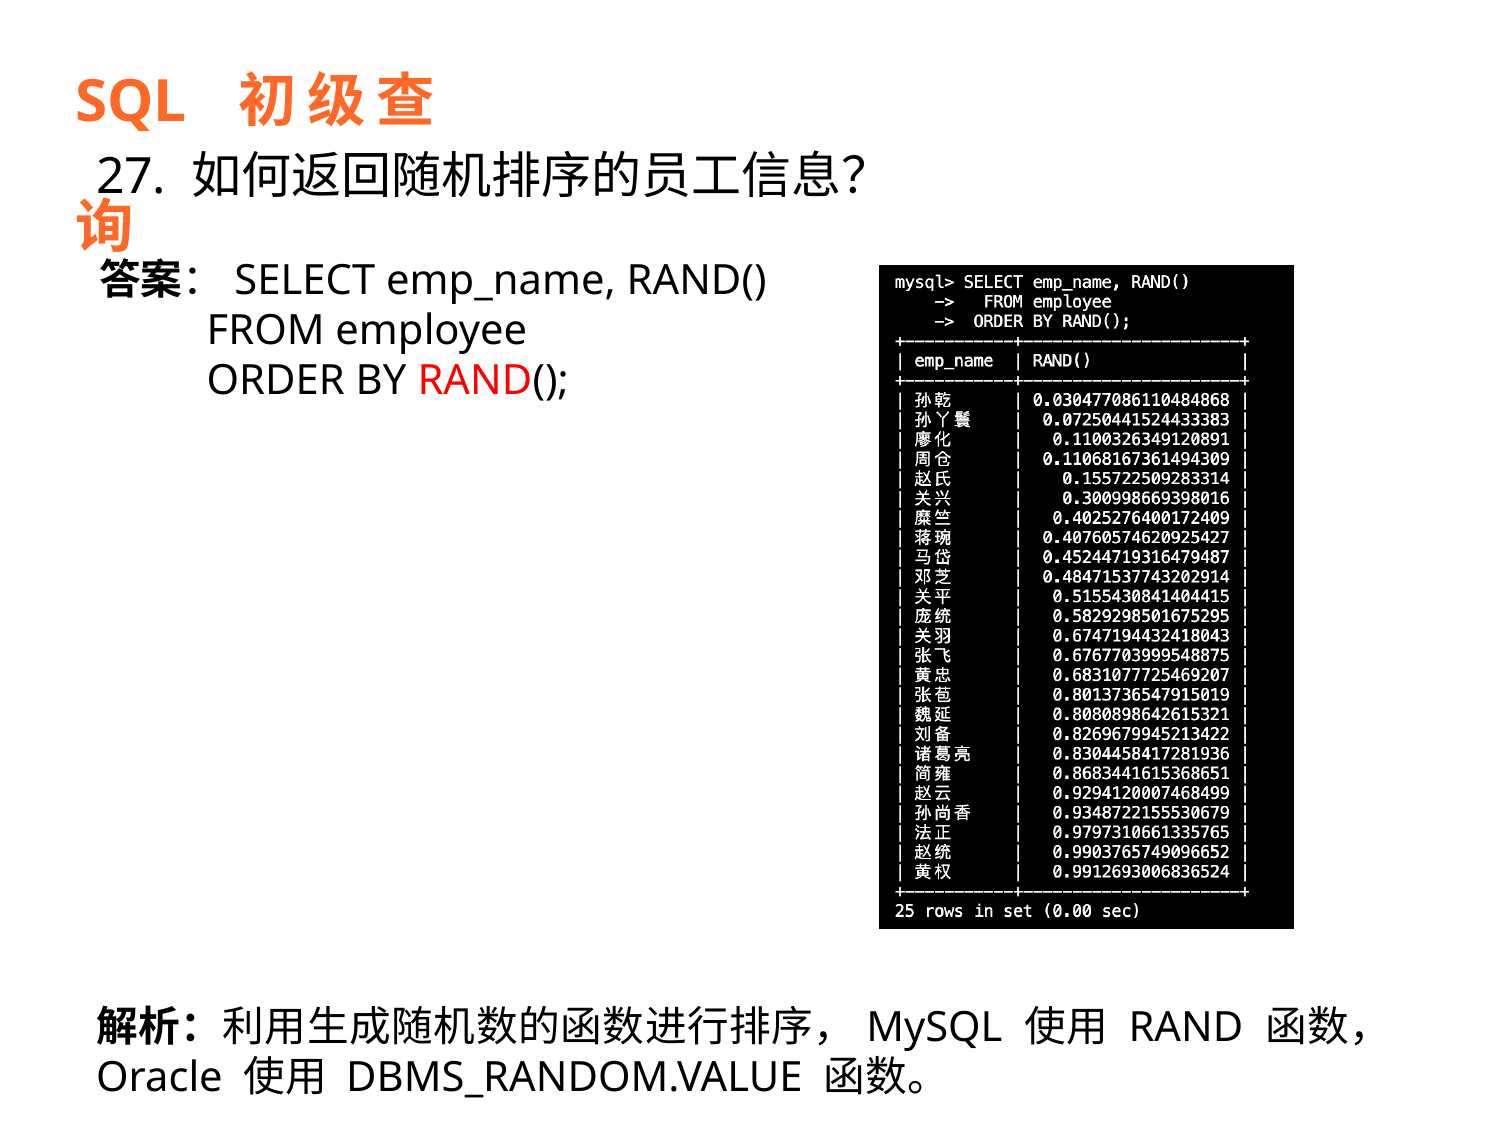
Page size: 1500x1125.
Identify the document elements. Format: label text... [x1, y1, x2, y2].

text_box 答案：SELECT emp_name, RAND() FROM employee ORDER BY RAND(); [84, 245, 1440, 411]
text_box SQL 初级查询 [60, 0, 451, 141]
picture [879, 265, 1294, 929]
text_box 27. 如何返回随机排序的员工信息？ [81, 135, 1500, 211]
text_box 解析：利用生成随机数的函数进行排序，MySQL 使用 RAND 函数，Oracle 使用 DBMS_RANDOM.VALUE 函数。 [81, 992, 1417, 1108]
